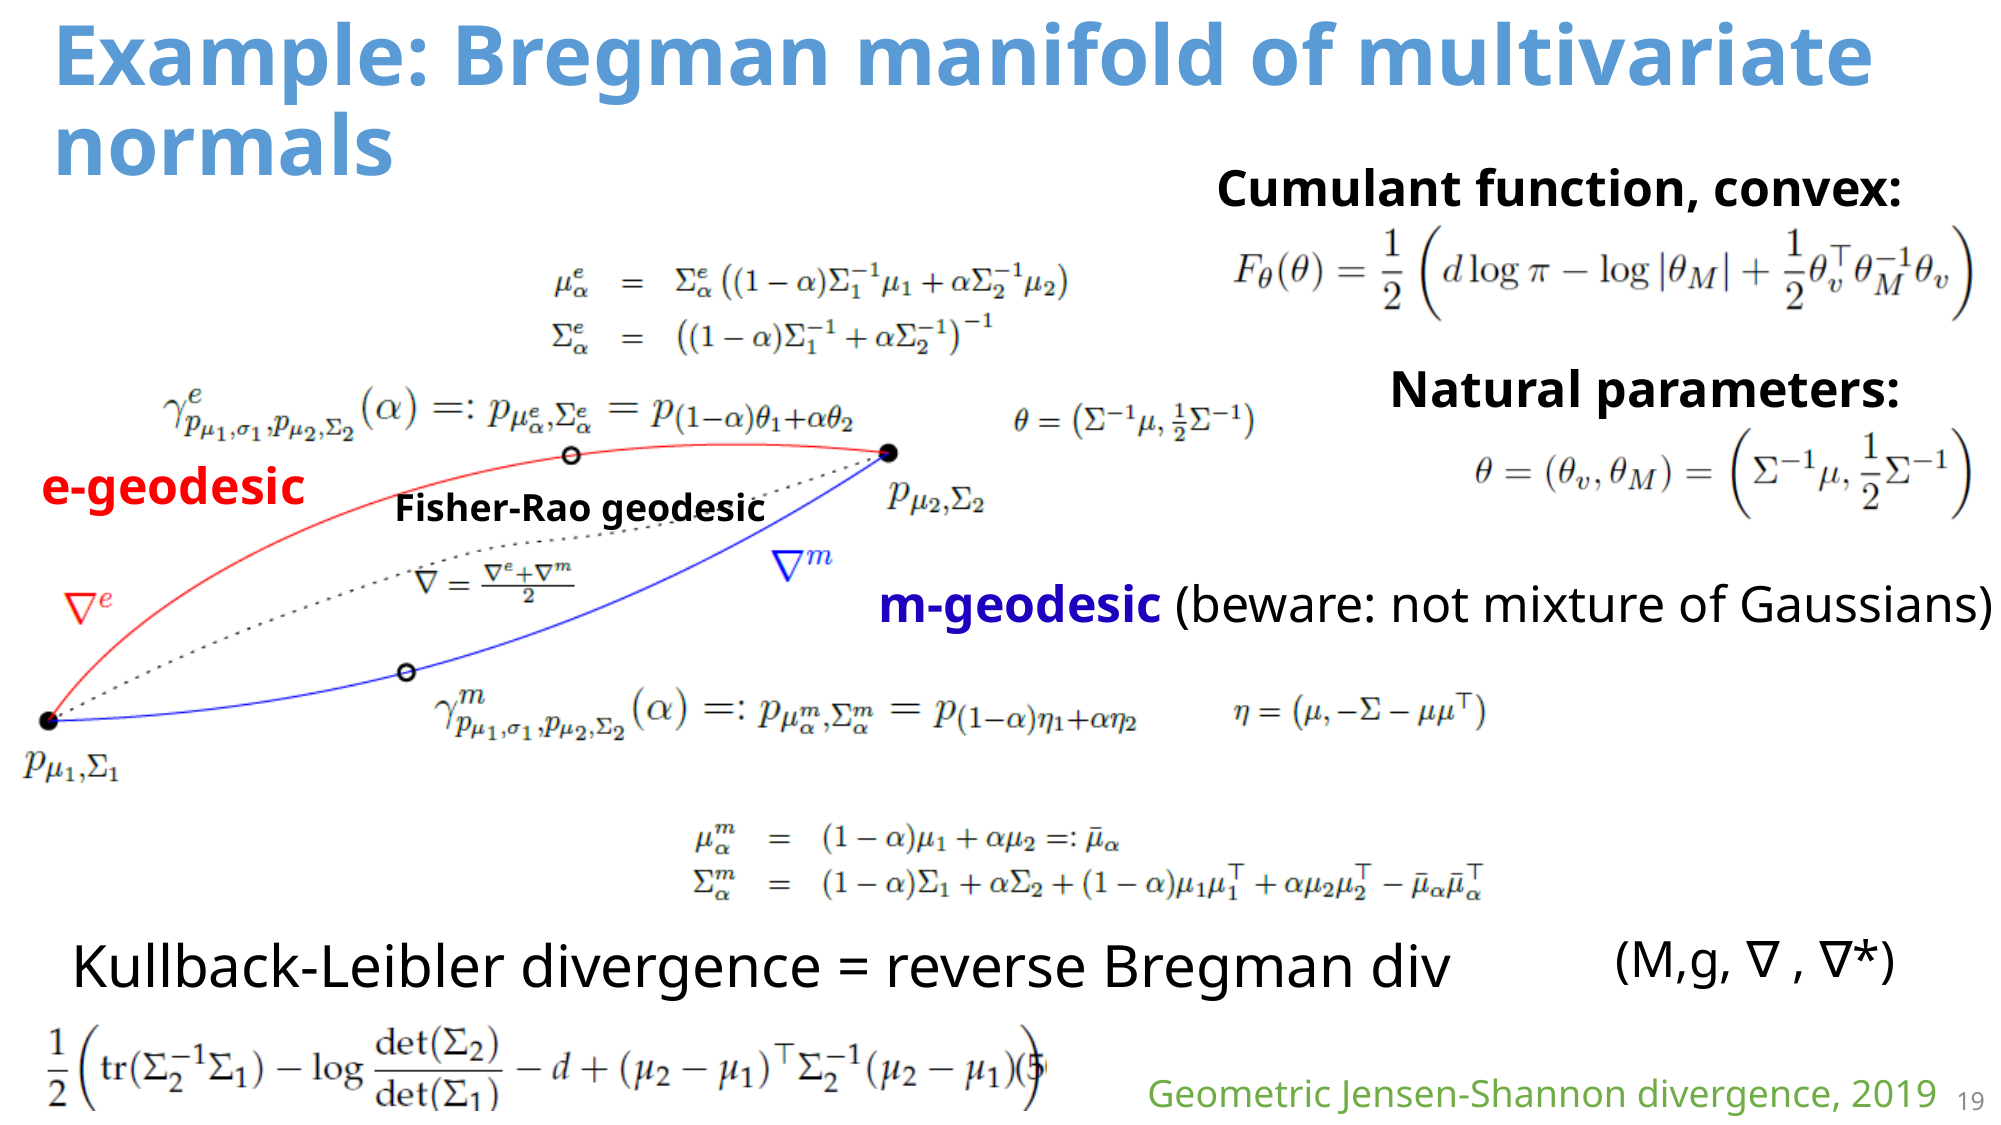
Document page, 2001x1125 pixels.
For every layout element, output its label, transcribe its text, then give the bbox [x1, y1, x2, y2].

text_box m-geodesic (beware: not mixture of Gaussians) [1500, 565, 2000, 640]
picture [0, 196, 1977, 924]
title Example: Bregman manifold of multivariate normals [37, 0, 1952, 196]
picture [23, 1014, 1047, 1111]
text_box Cumulant function, convex: [1201, 148, 2000, 224]
text_box (M,g, ∇ , ∇*) [1600, 920, 1952, 996]
text_box Kullback-Leibler divergence = reverse Bregman div [56, 924, 1481, 1007]
text_box Geometric Jensen-Shannon divergence, 2019 [1132, 1062, 1953, 1123]
slide_number 19 [1848, 1072, 2000, 1125]
text_box Natural parameters: [1500, 350, 1916, 412]
